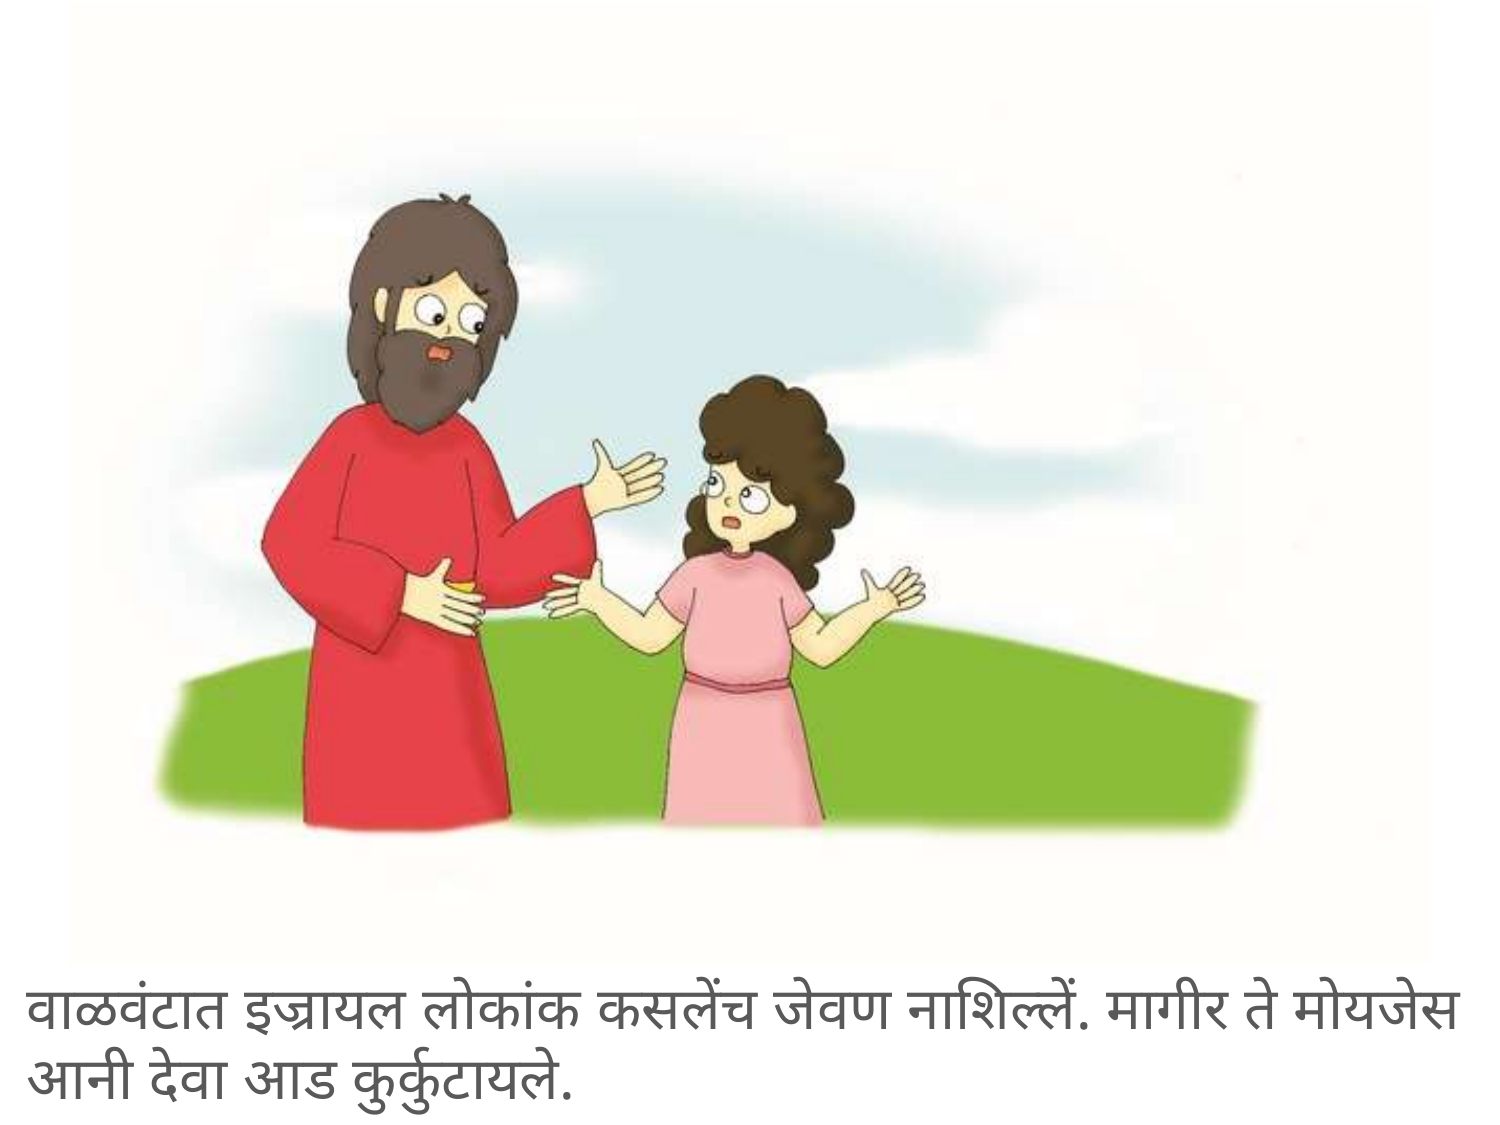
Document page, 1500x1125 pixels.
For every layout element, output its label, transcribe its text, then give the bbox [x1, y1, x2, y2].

text_box वाळवंटात इज्रायल लोकांक कसलेंच जेवण नाशिल्लें. मागीर ते मोयजेस आनी देवा आड कुर्कुटायले. [11, 964, 1483, 1119]
picture [69, 1, 1431, 965]
